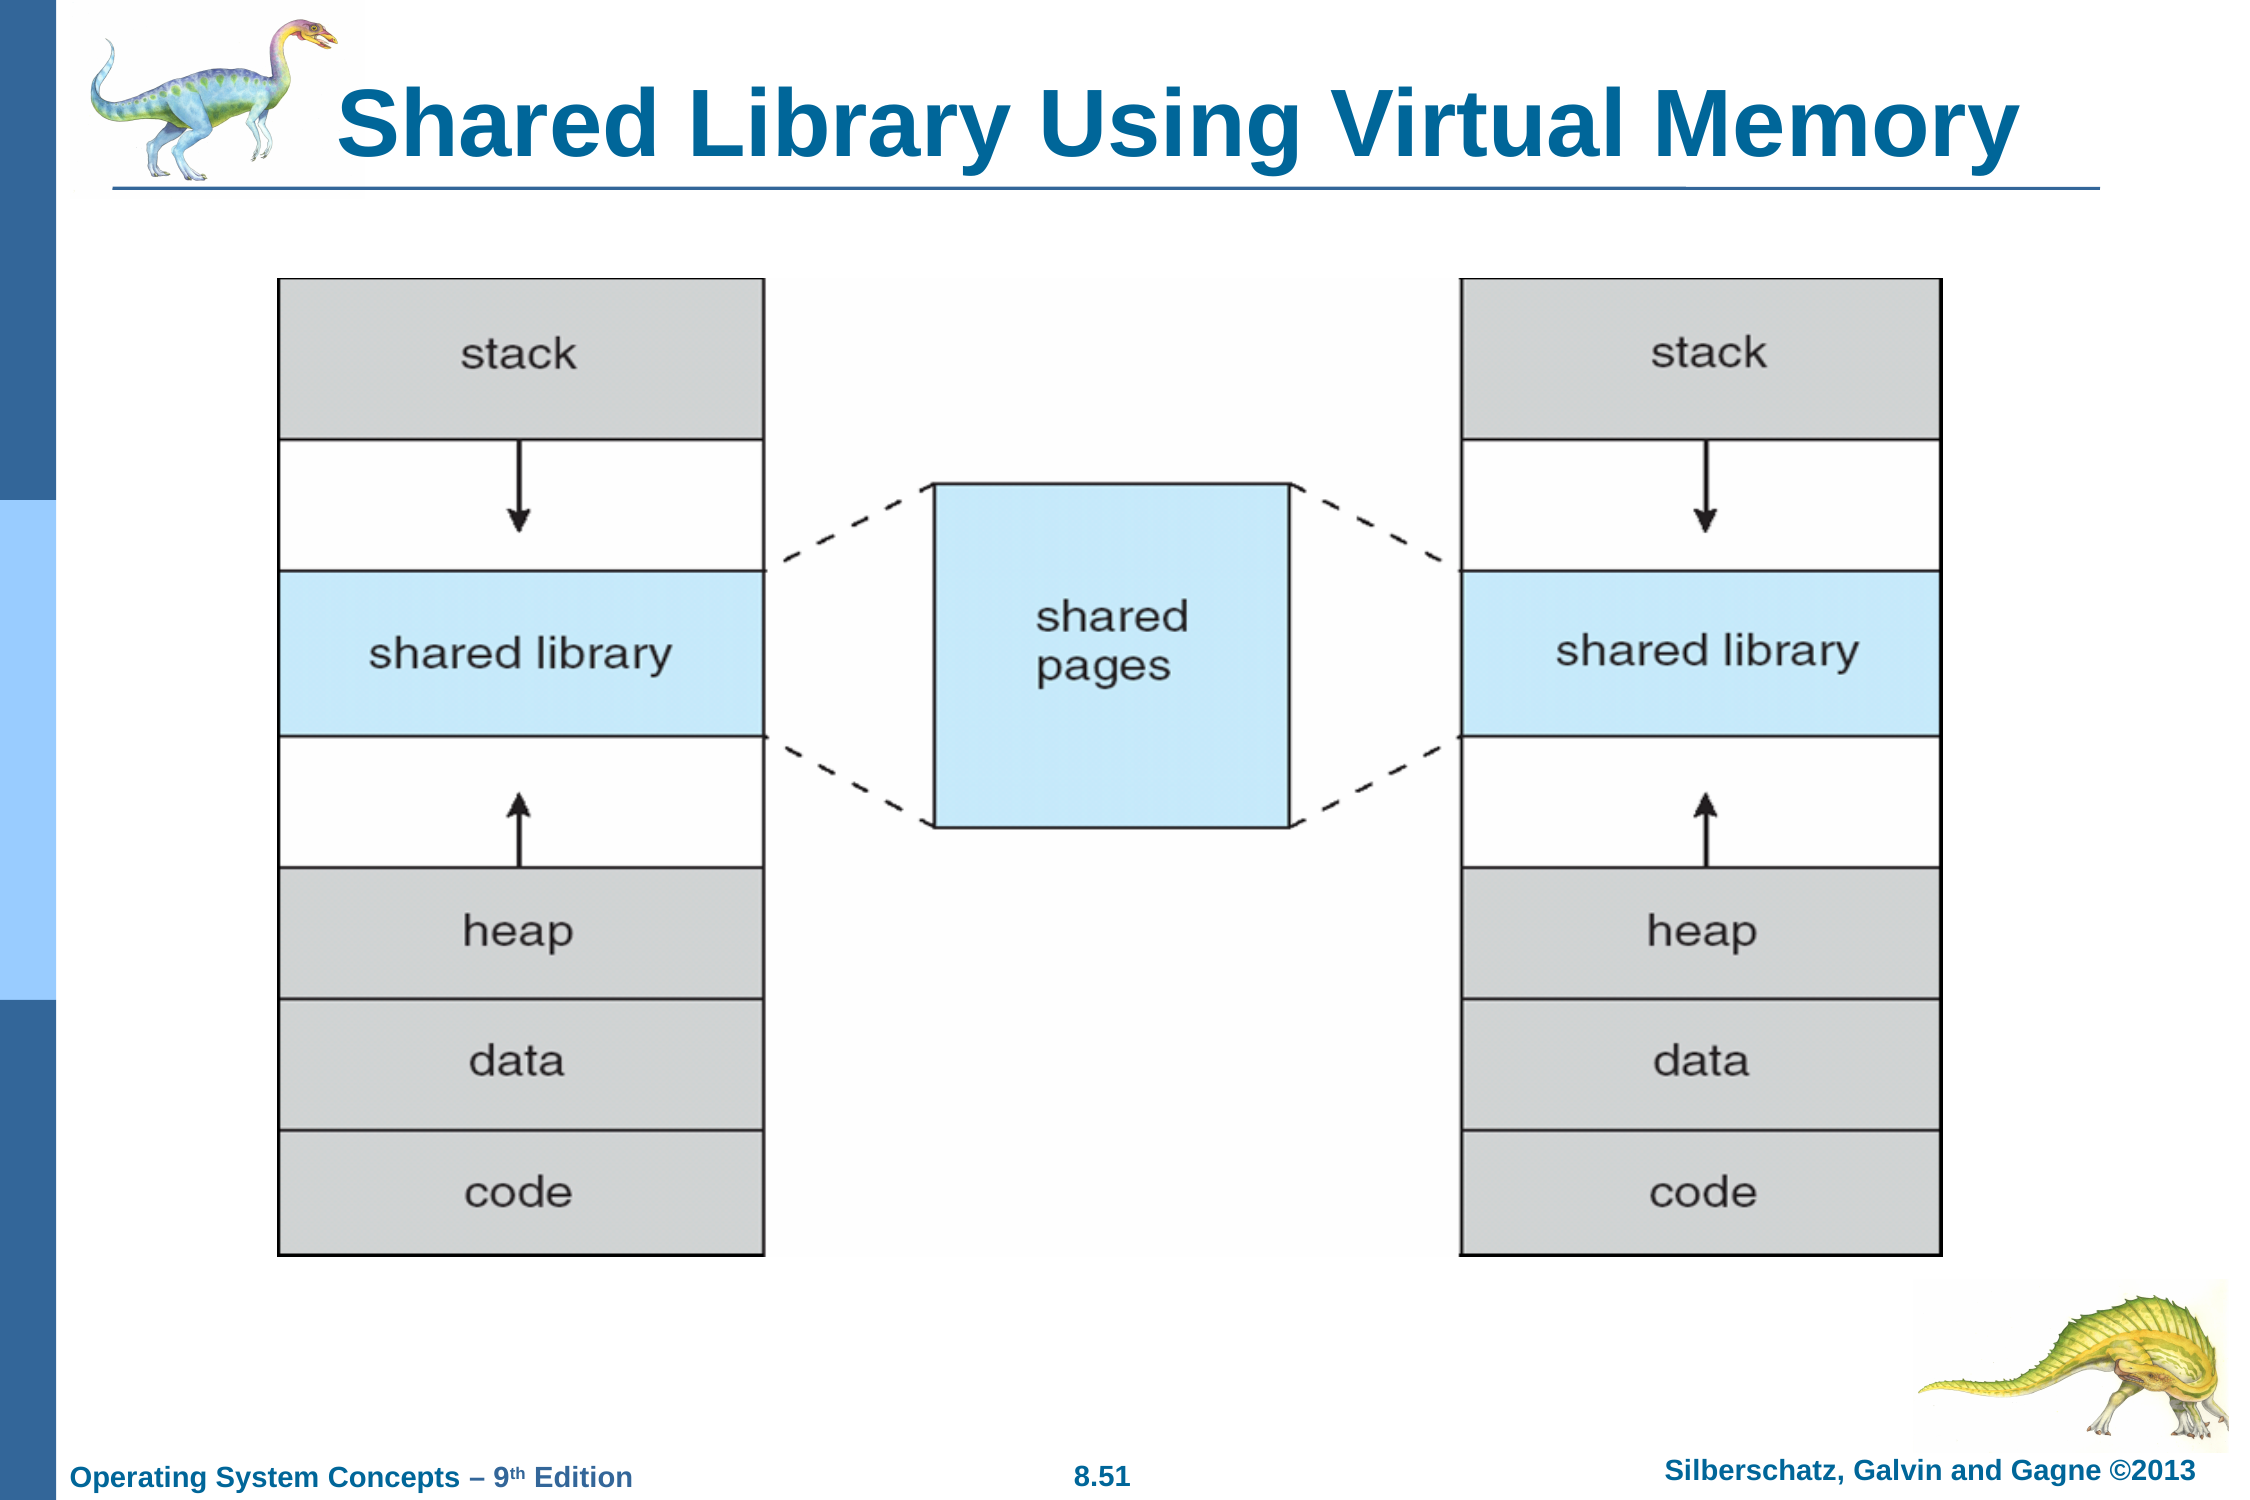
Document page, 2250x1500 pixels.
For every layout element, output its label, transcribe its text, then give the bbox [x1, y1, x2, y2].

picture [276, 278, 1944, 1257]
title Shared Library Using Virtual Memory [220, 60, 2138, 187]
picture [1913, 1279, 2229, 1453]
picture [70, 0, 365, 199]
